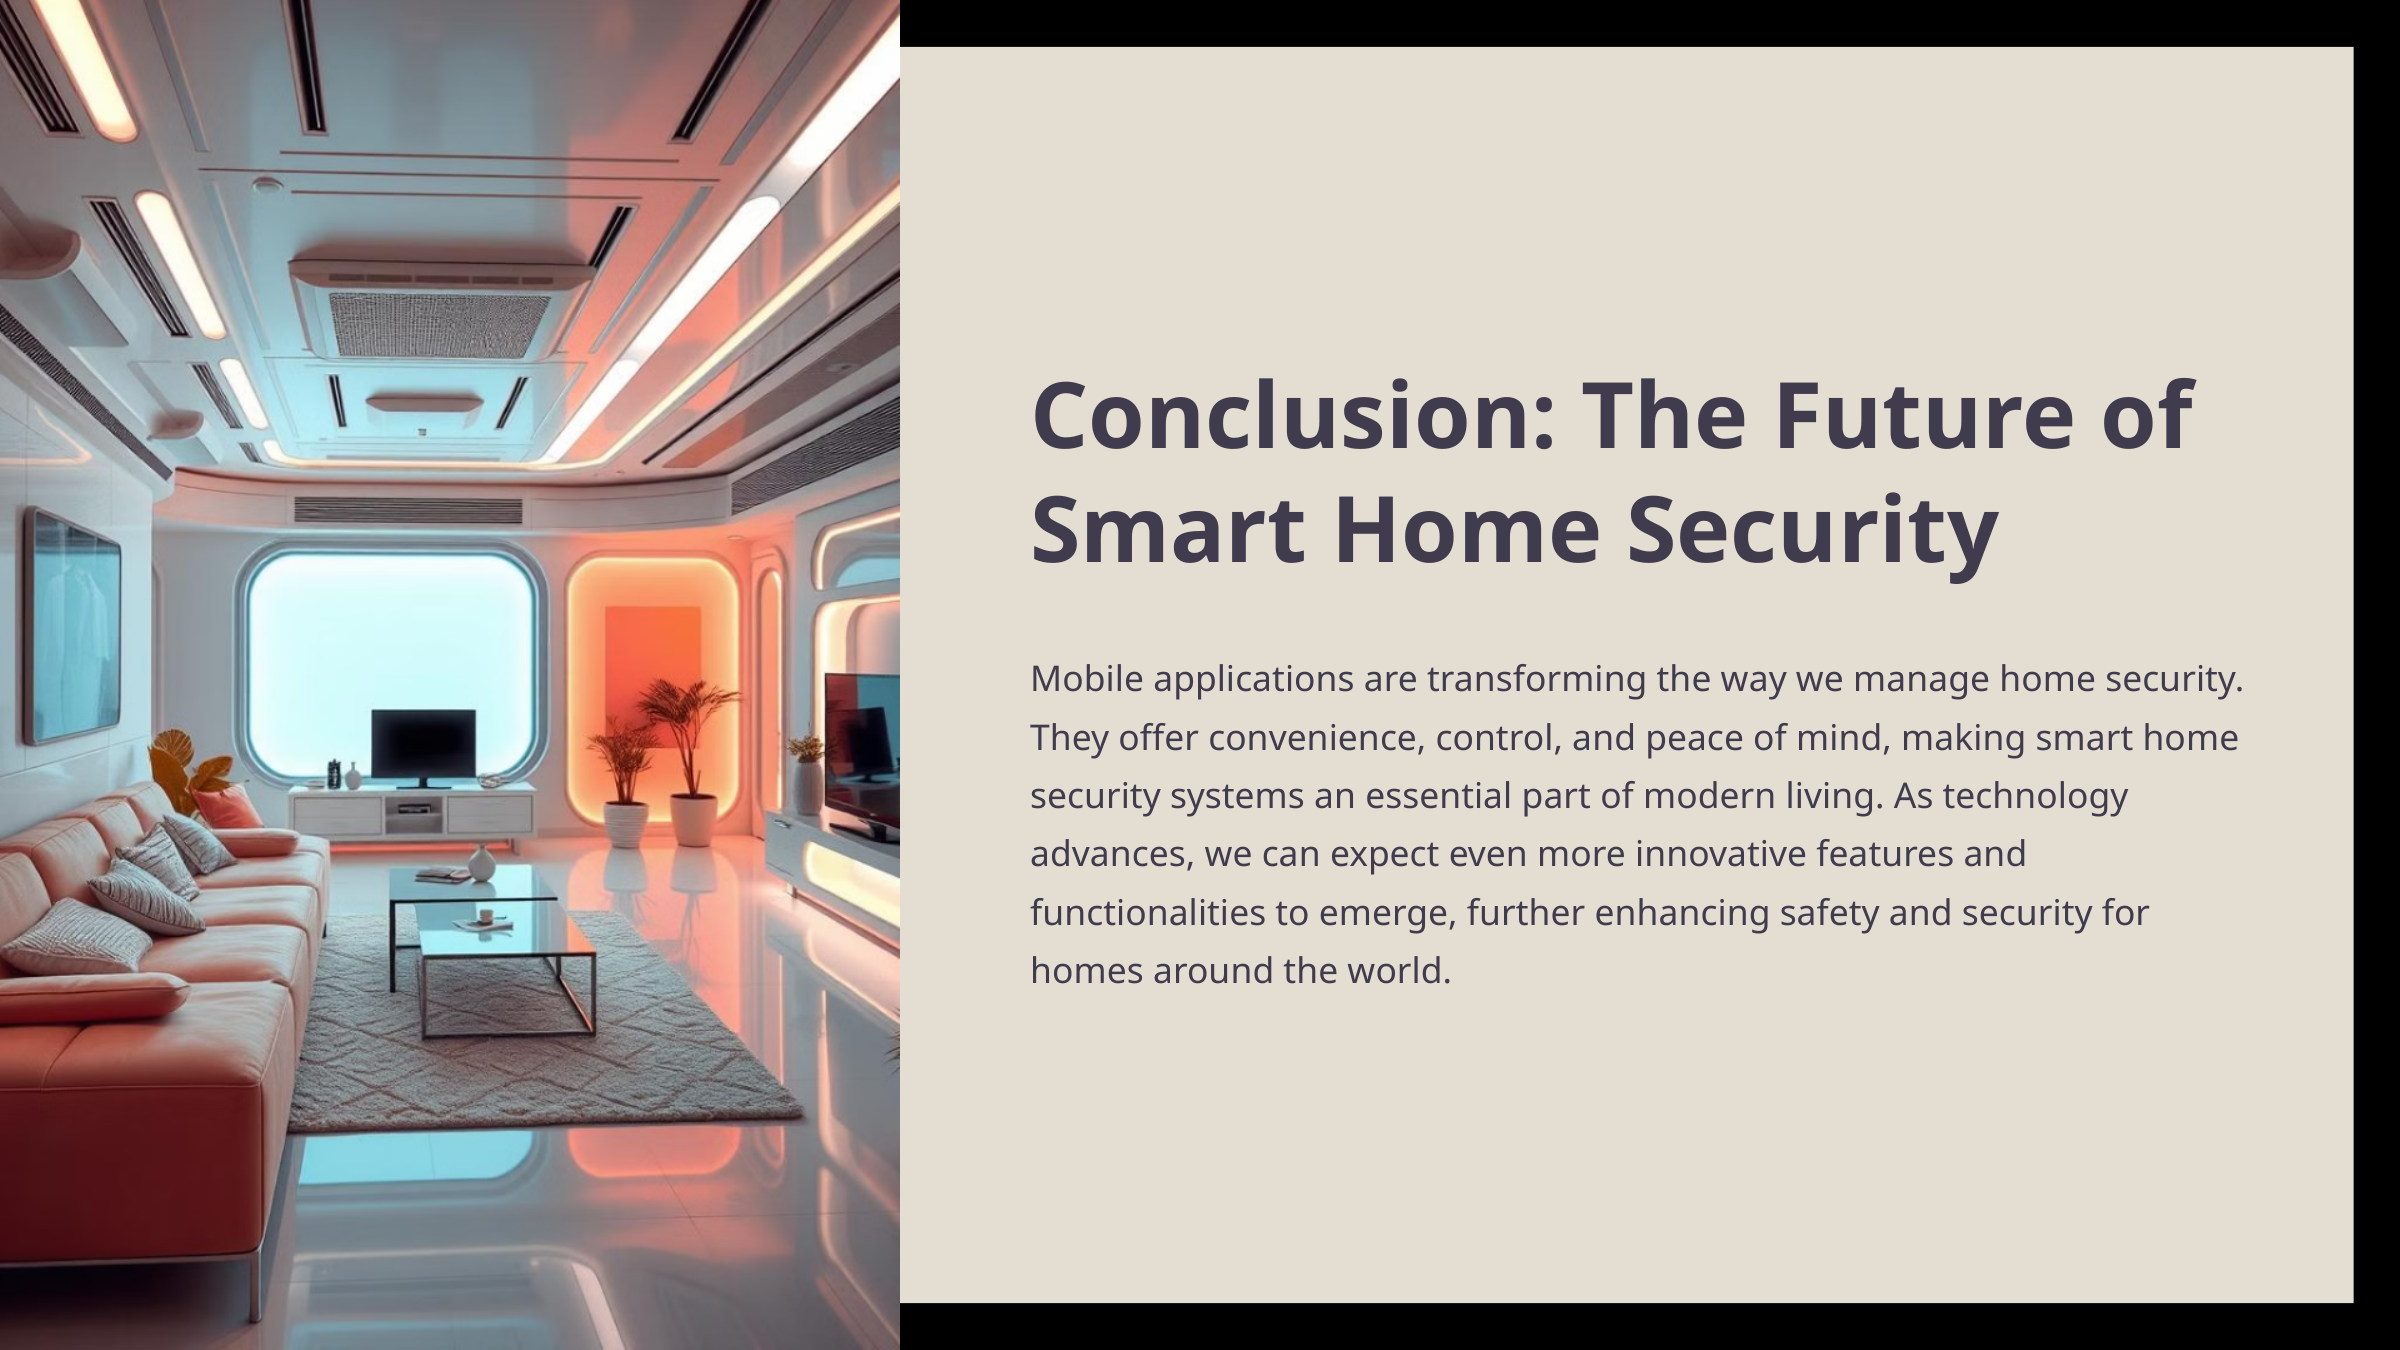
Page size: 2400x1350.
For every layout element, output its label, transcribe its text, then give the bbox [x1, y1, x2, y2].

text_box Mobile applications are transforming the way we manage home security. They offer convenience, control, and peace of mind, making smart home security systems an essential part of modern living. As technology advances, we can expect even more innovative features and functionalities to emerge, further enhancing safety and security for homes around the world. [1030, 640, 2270, 991]
text_box Conclusion: The Future of Smart Home Security [1030, 352, 2270, 582]
picture [0, 0, 900, 1350]
